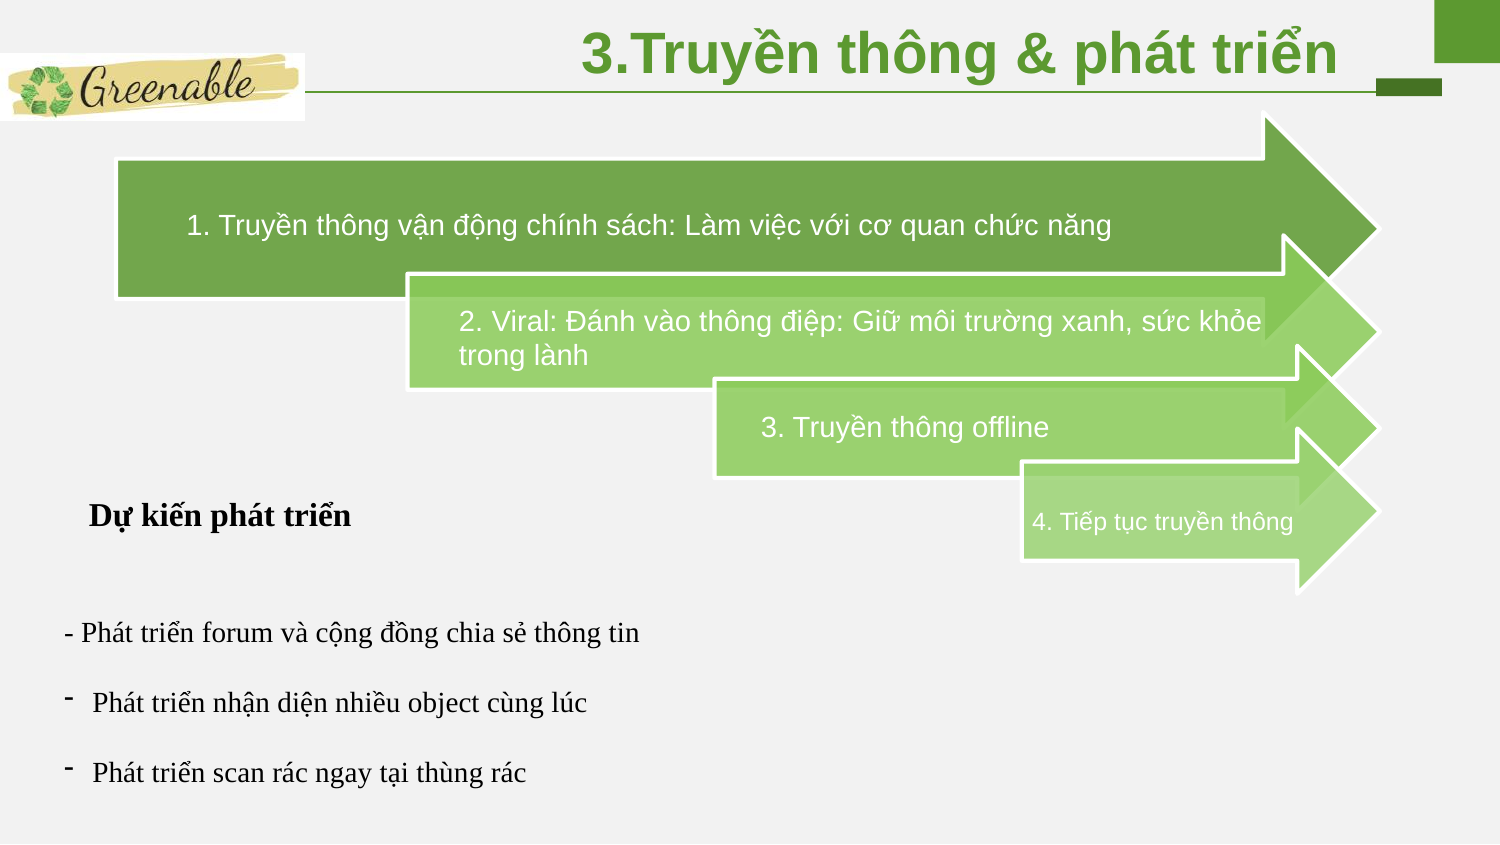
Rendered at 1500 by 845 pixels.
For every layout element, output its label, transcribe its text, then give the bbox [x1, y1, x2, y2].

text_box Dự kiến phát triển - Phát triển forum và cộng đồng chia sẻ thông tin Phát triển nhận diện nhiều object cùng lúc Phát triển scan rác ngay tại thùng rác [49, 485, 894, 844]
text_box 1. Truyền thông vận động chính sách: Làm việc với cơ quan chức năng [80, 198, 1221, 249]
text_box [113, 110, 1383, 302]
text_box [1434, 0, 1500, 64]
text_box 4. Tiếp tục truyền thông [979, 498, 1347, 544]
picture [0, 53, 305, 121]
text_box 2. Viral: Đánh vào thông điệp: Giữ môi trường xanh, sức khỏe trong lành [444, 294, 1292, 380]
text_box [1376, 78, 1442, 97]
text_box [1019, 426, 1383, 596]
text_box 3. Truyền thông offline [738, 400, 1081, 451]
text_box [405, 233, 1383, 392]
text_box 3.Truyền thông & phát triển [566, 7, 1400, 90]
text_box [712, 343, 1383, 481]
